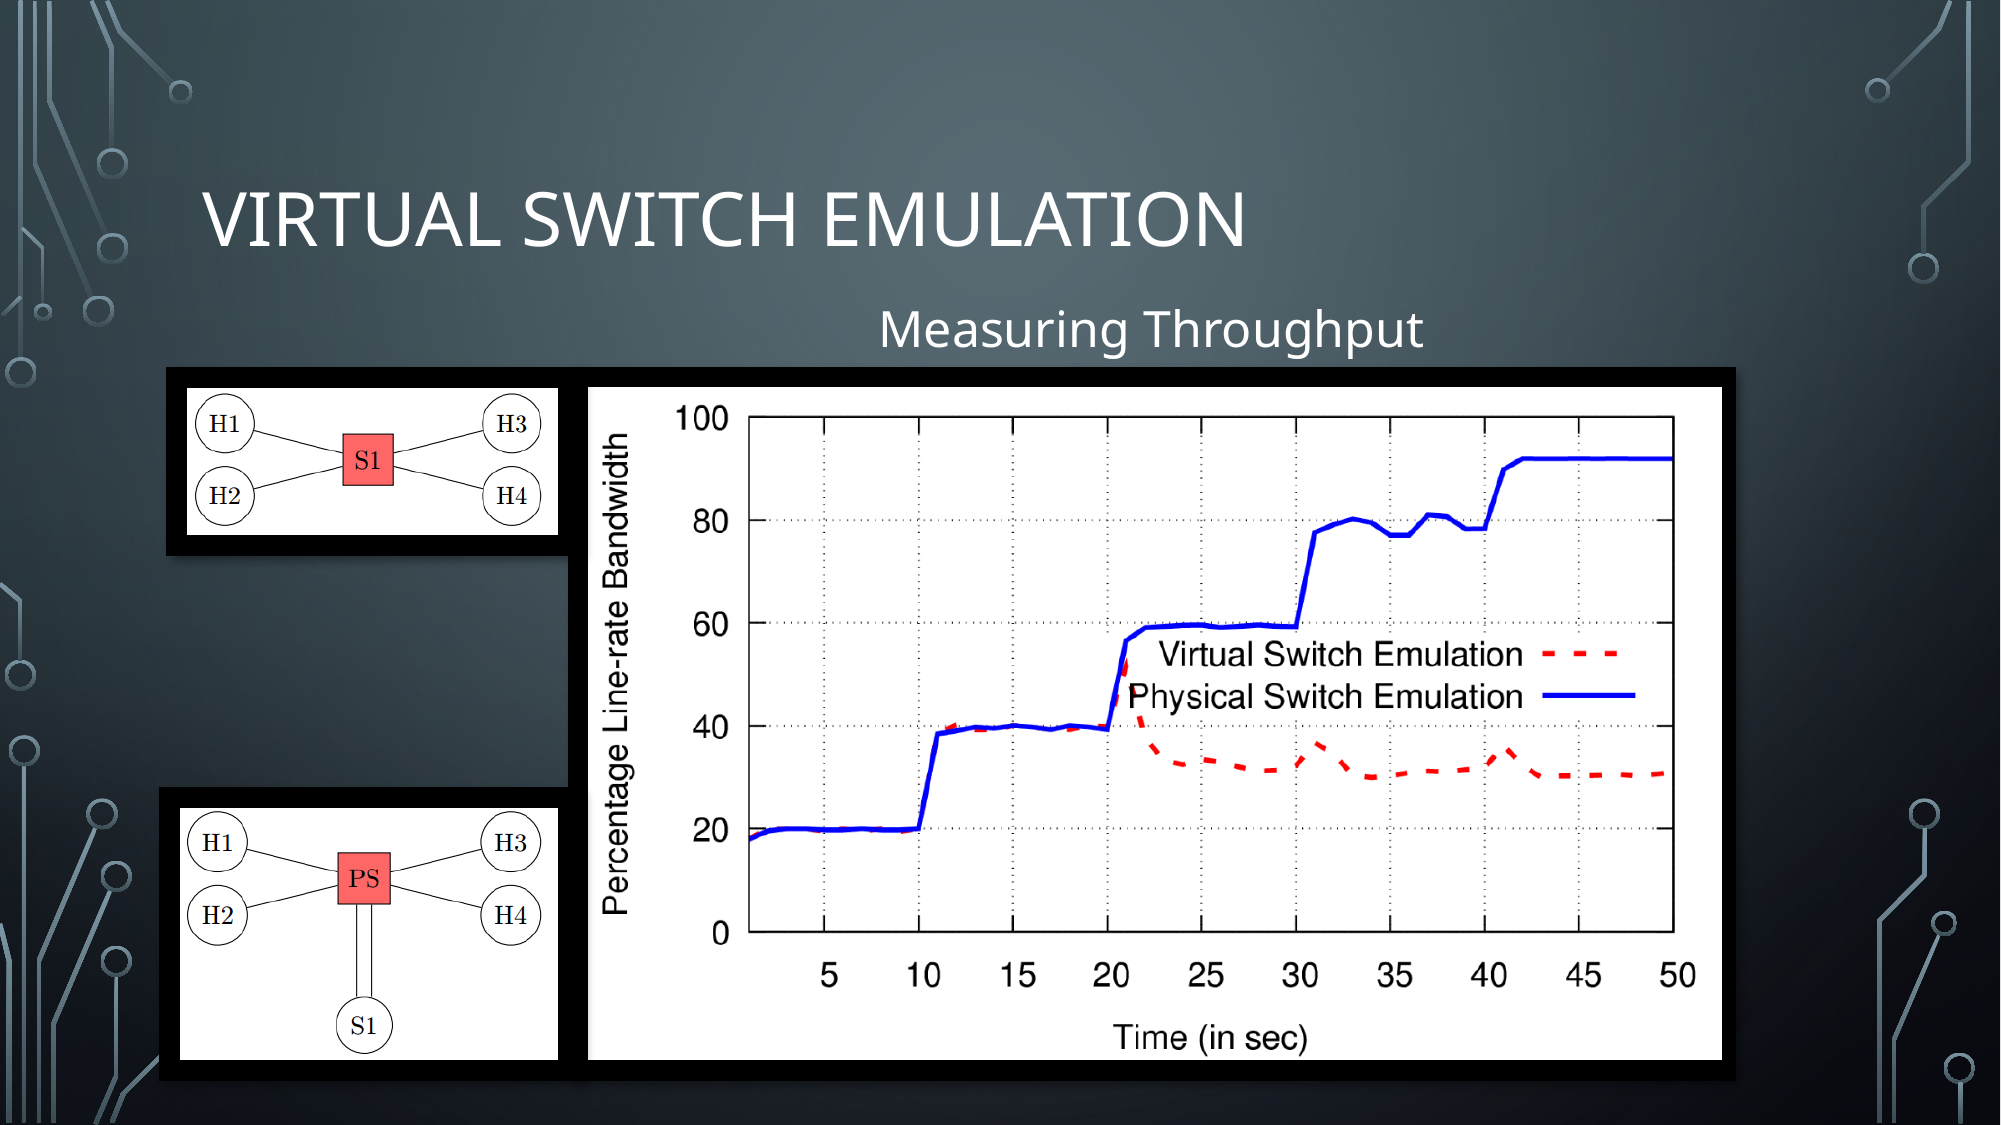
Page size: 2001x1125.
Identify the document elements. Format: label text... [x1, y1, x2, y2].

picture [179, 807, 559, 1061]
picture [186, 387, 559, 536]
title Virtual Switch Emulation [187, 101, 1813, 344]
picture [588, 387, 1722, 1061]
text_box Measuring Throughput [863, 289, 1440, 365]
